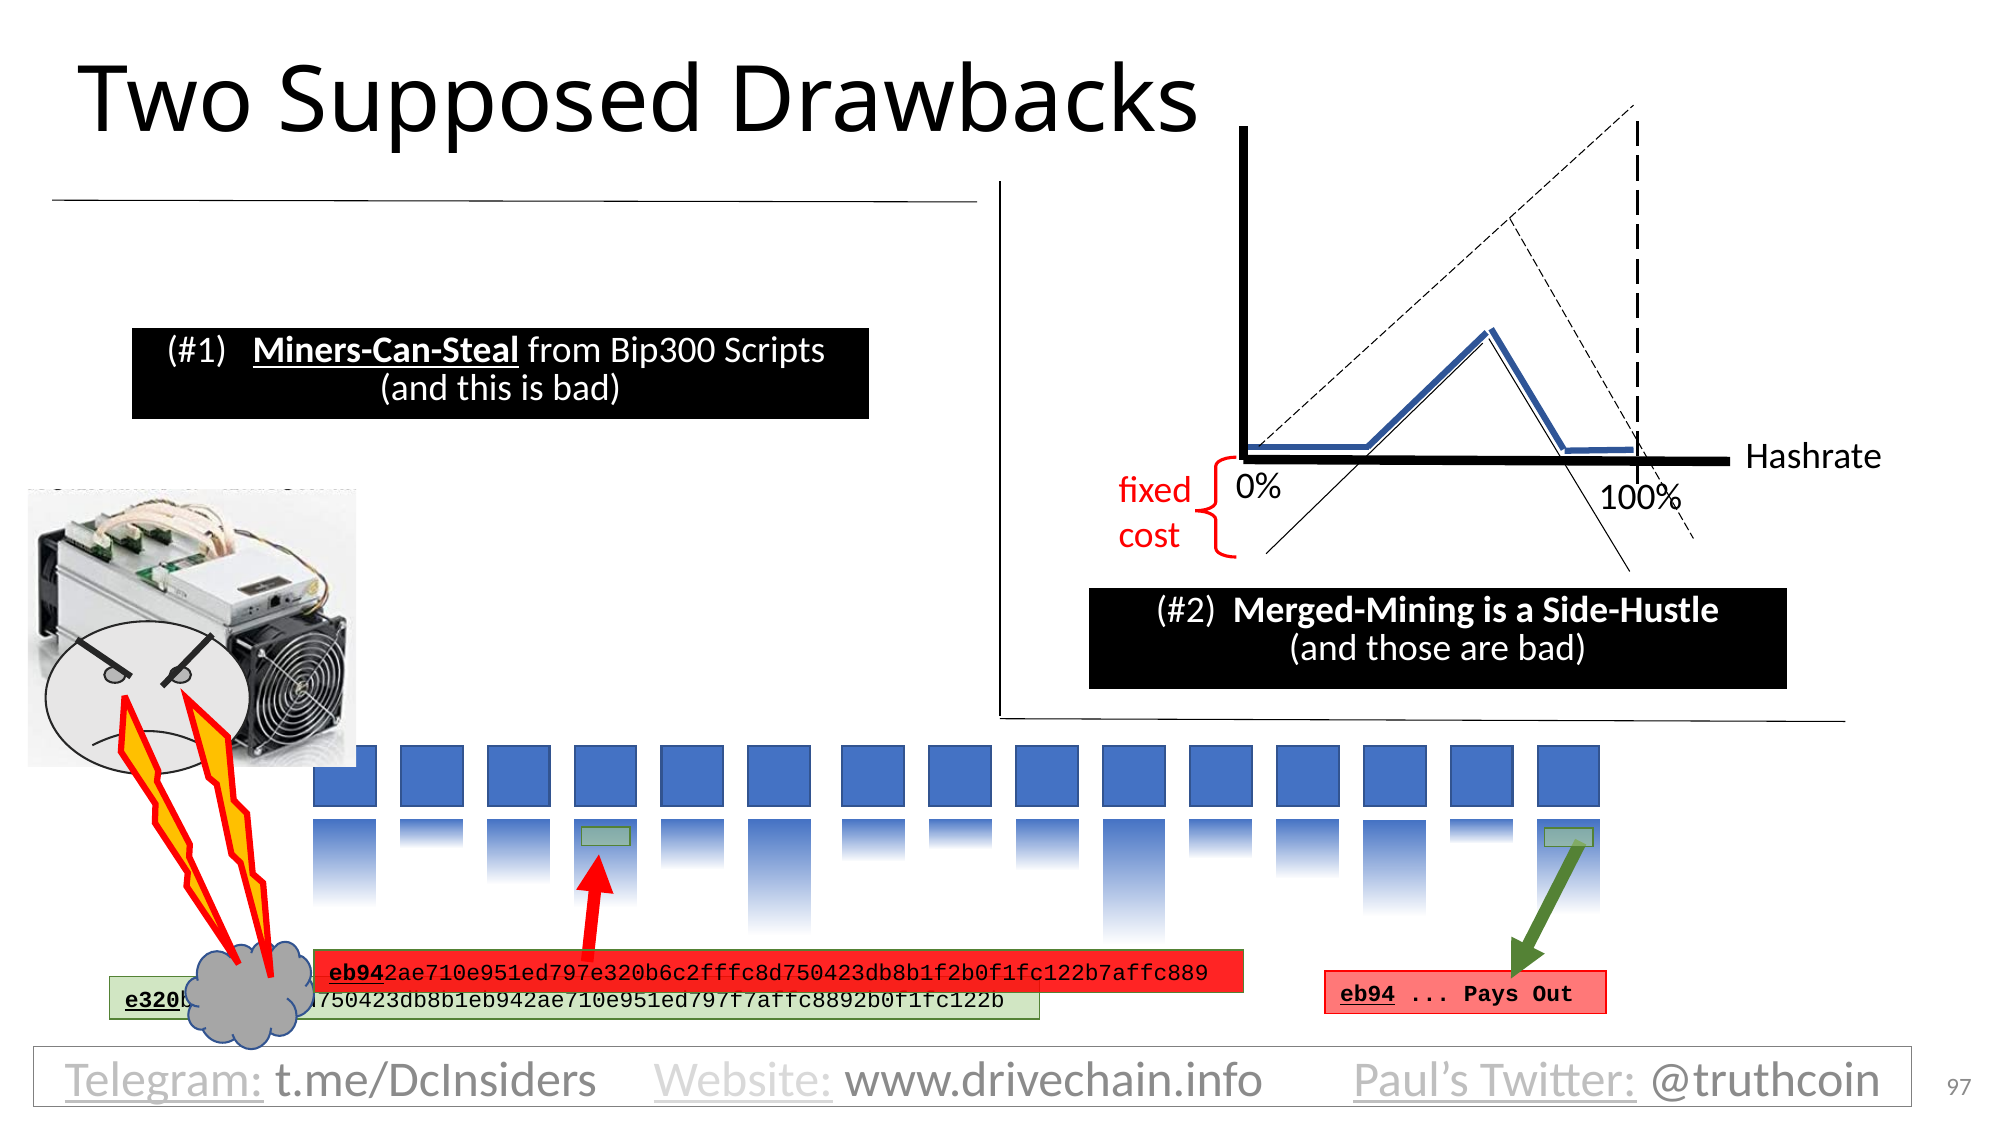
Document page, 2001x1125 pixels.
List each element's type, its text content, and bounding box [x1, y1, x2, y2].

text_box [159, 767, 195, 775]
text_box [101, 767, 134, 775]
text_box fixed cost [1103, 457, 1208, 562]
slide_number 97 [1915, 1055, 1987, 1116]
text_box [747, 745, 811, 807]
picture [27, 489, 357, 767]
text_box eb942ae710e951ed797e320b6c2fffc8d750423db8b1f2b0f1fc122b7affc889 [313, 950, 1244, 993]
text_box [1015, 819, 1079, 870]
text_box [1015, 745, 1079, 807]
text_box [313, 745, 377, 807]
text_box e320b6c2fffc8d750423db8b1eb942ae710e951ed797f7affc8892b0f1fc122b [298, 993, 1040, 1019]
table_header (#2) Merged-Mining is a Side-Hustle (and those are bad) [1089, 588, 1787, 689]
text_box [1276, 819, 1340, 878]
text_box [1510, 841, 1581, 979]
text_box [313, 819, 377, 908]
footer Telegram: t.me/DcInsiders Website: www.drivechain.info Paul’s Twitter: @truthcoin [33, 1046, 1912, 1107]
text_box [660, 745, 724, 807]
text_box 100% [1694, 467, 1698, 524]
text_box [1363, 745, 1427, 807]
text_box [1544, 828, 1594, 847]
text_box [1537, 745, 1600, 807]
text_box [129, 767, 240, 965]
text_box [928, 745, 992, 807]
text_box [1258, 105, 1634, 447]
text_box [1102, 745, 1166, 807]
text_box [1208, 456, 1237, 558]
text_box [162, 634, 213, 687]
text_box Hashrate [1730, 423, 1898, 484]
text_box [587, 854, 599, 962]
text_box 0% [1221, 453, 1266, 514]
text_box [574, 819, 637, 908]
text_box [1102, 819, 1166, 945]
text_box [660, 819, 724, 869]
text_box [928, 819, 992, 849]
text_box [1491, 328, 1564, 450]
text_box [581, 827, 631, 846]
text_box [400, 819, 464, 848]
text_box [1189, 819, 1253, 858]
text_box [1363, 820, 1427, 917]
text_box [574, 745, 637, 807]
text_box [1266, 462, 1483, 554]
text_box [1450, 745, 1514, 807]
text_box [747, 819, 811, 936]
text_box [487, 819, 551, 885]
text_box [1266, 447, 1483, 459]
text_box [184, 940, 315, 1051]
text_box [1276, 745, 1340, 807]
text_box e320b6c2fffc8d750423db8b1eb942ae710e951ed797f7affc8892b0f1fc122b [109, 976, 194, 1019]
text_box [1189, 745, 1253, 807]
text_box [841, 745, 905, 807]
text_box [76, 639, 132, 677]
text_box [999, 718, 1846, 722]
text_box eb94 ... Pays Out [1325, 971, 1607, 1014]
text_box [487, 745, 551, 807]
table_header (#1) Miners-Can-Steal from Bip300 Scripts (and this is bad) [132, 328, 869, 419]
title Two Supposed Drawbacks [62, 38, 1788, 165]
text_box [1488, 338, 1630, 572]
text_box [841, 819, 905, 861]
text_box [1450, 819, 1514, 843]
text_box [204, 767, 273, 978]
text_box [1509, 218, 1694, 539]
text_box [400, 745, 464, 807]
text_box [1537, 819, 1600, 914]
